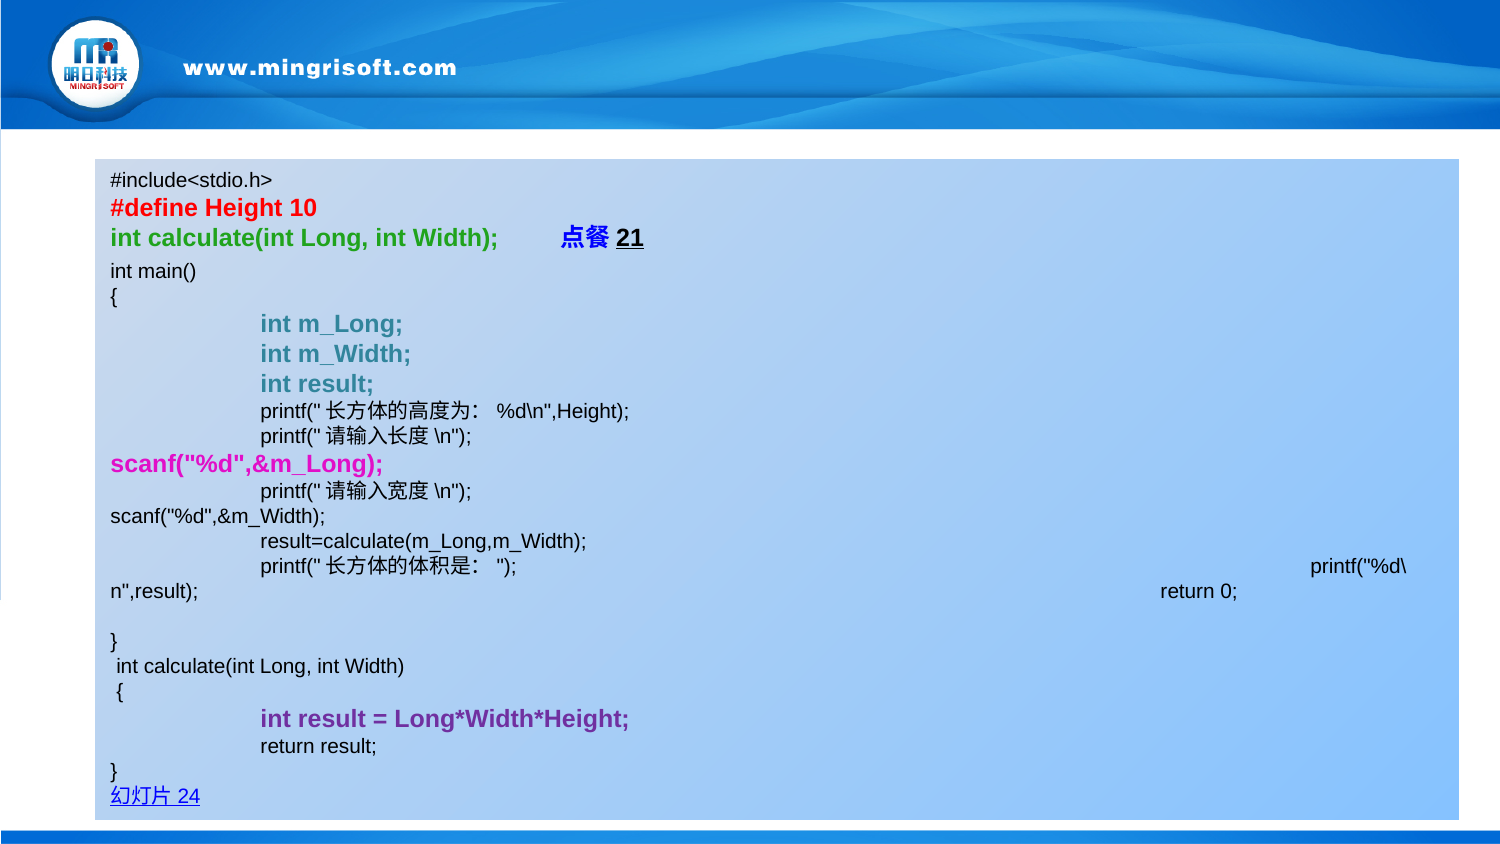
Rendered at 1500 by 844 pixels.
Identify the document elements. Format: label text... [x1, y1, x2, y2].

picture [0, 0, 1500, 844]
text_box #include<stdio.h> #define Height 10 int calculate(int Long, int Width); 点餐 21 int main() { int m_Long; int m_Width; int result; printf("长方体的高度为：%d\n",Height); printf("请输入长度\n"); scanf("%d",&m_Long); printf("请输入宽度\n"); scanf("%d",&m_Width); result=calculate(m_Long,m_Width); printf("长方体的体积是："); printf("%d\n",result); return 0; } int calculate(int Long, int Width) { int result = Long*Width*Height; return result; } 幻灯片 24 [95, 159, 1459, 820]
